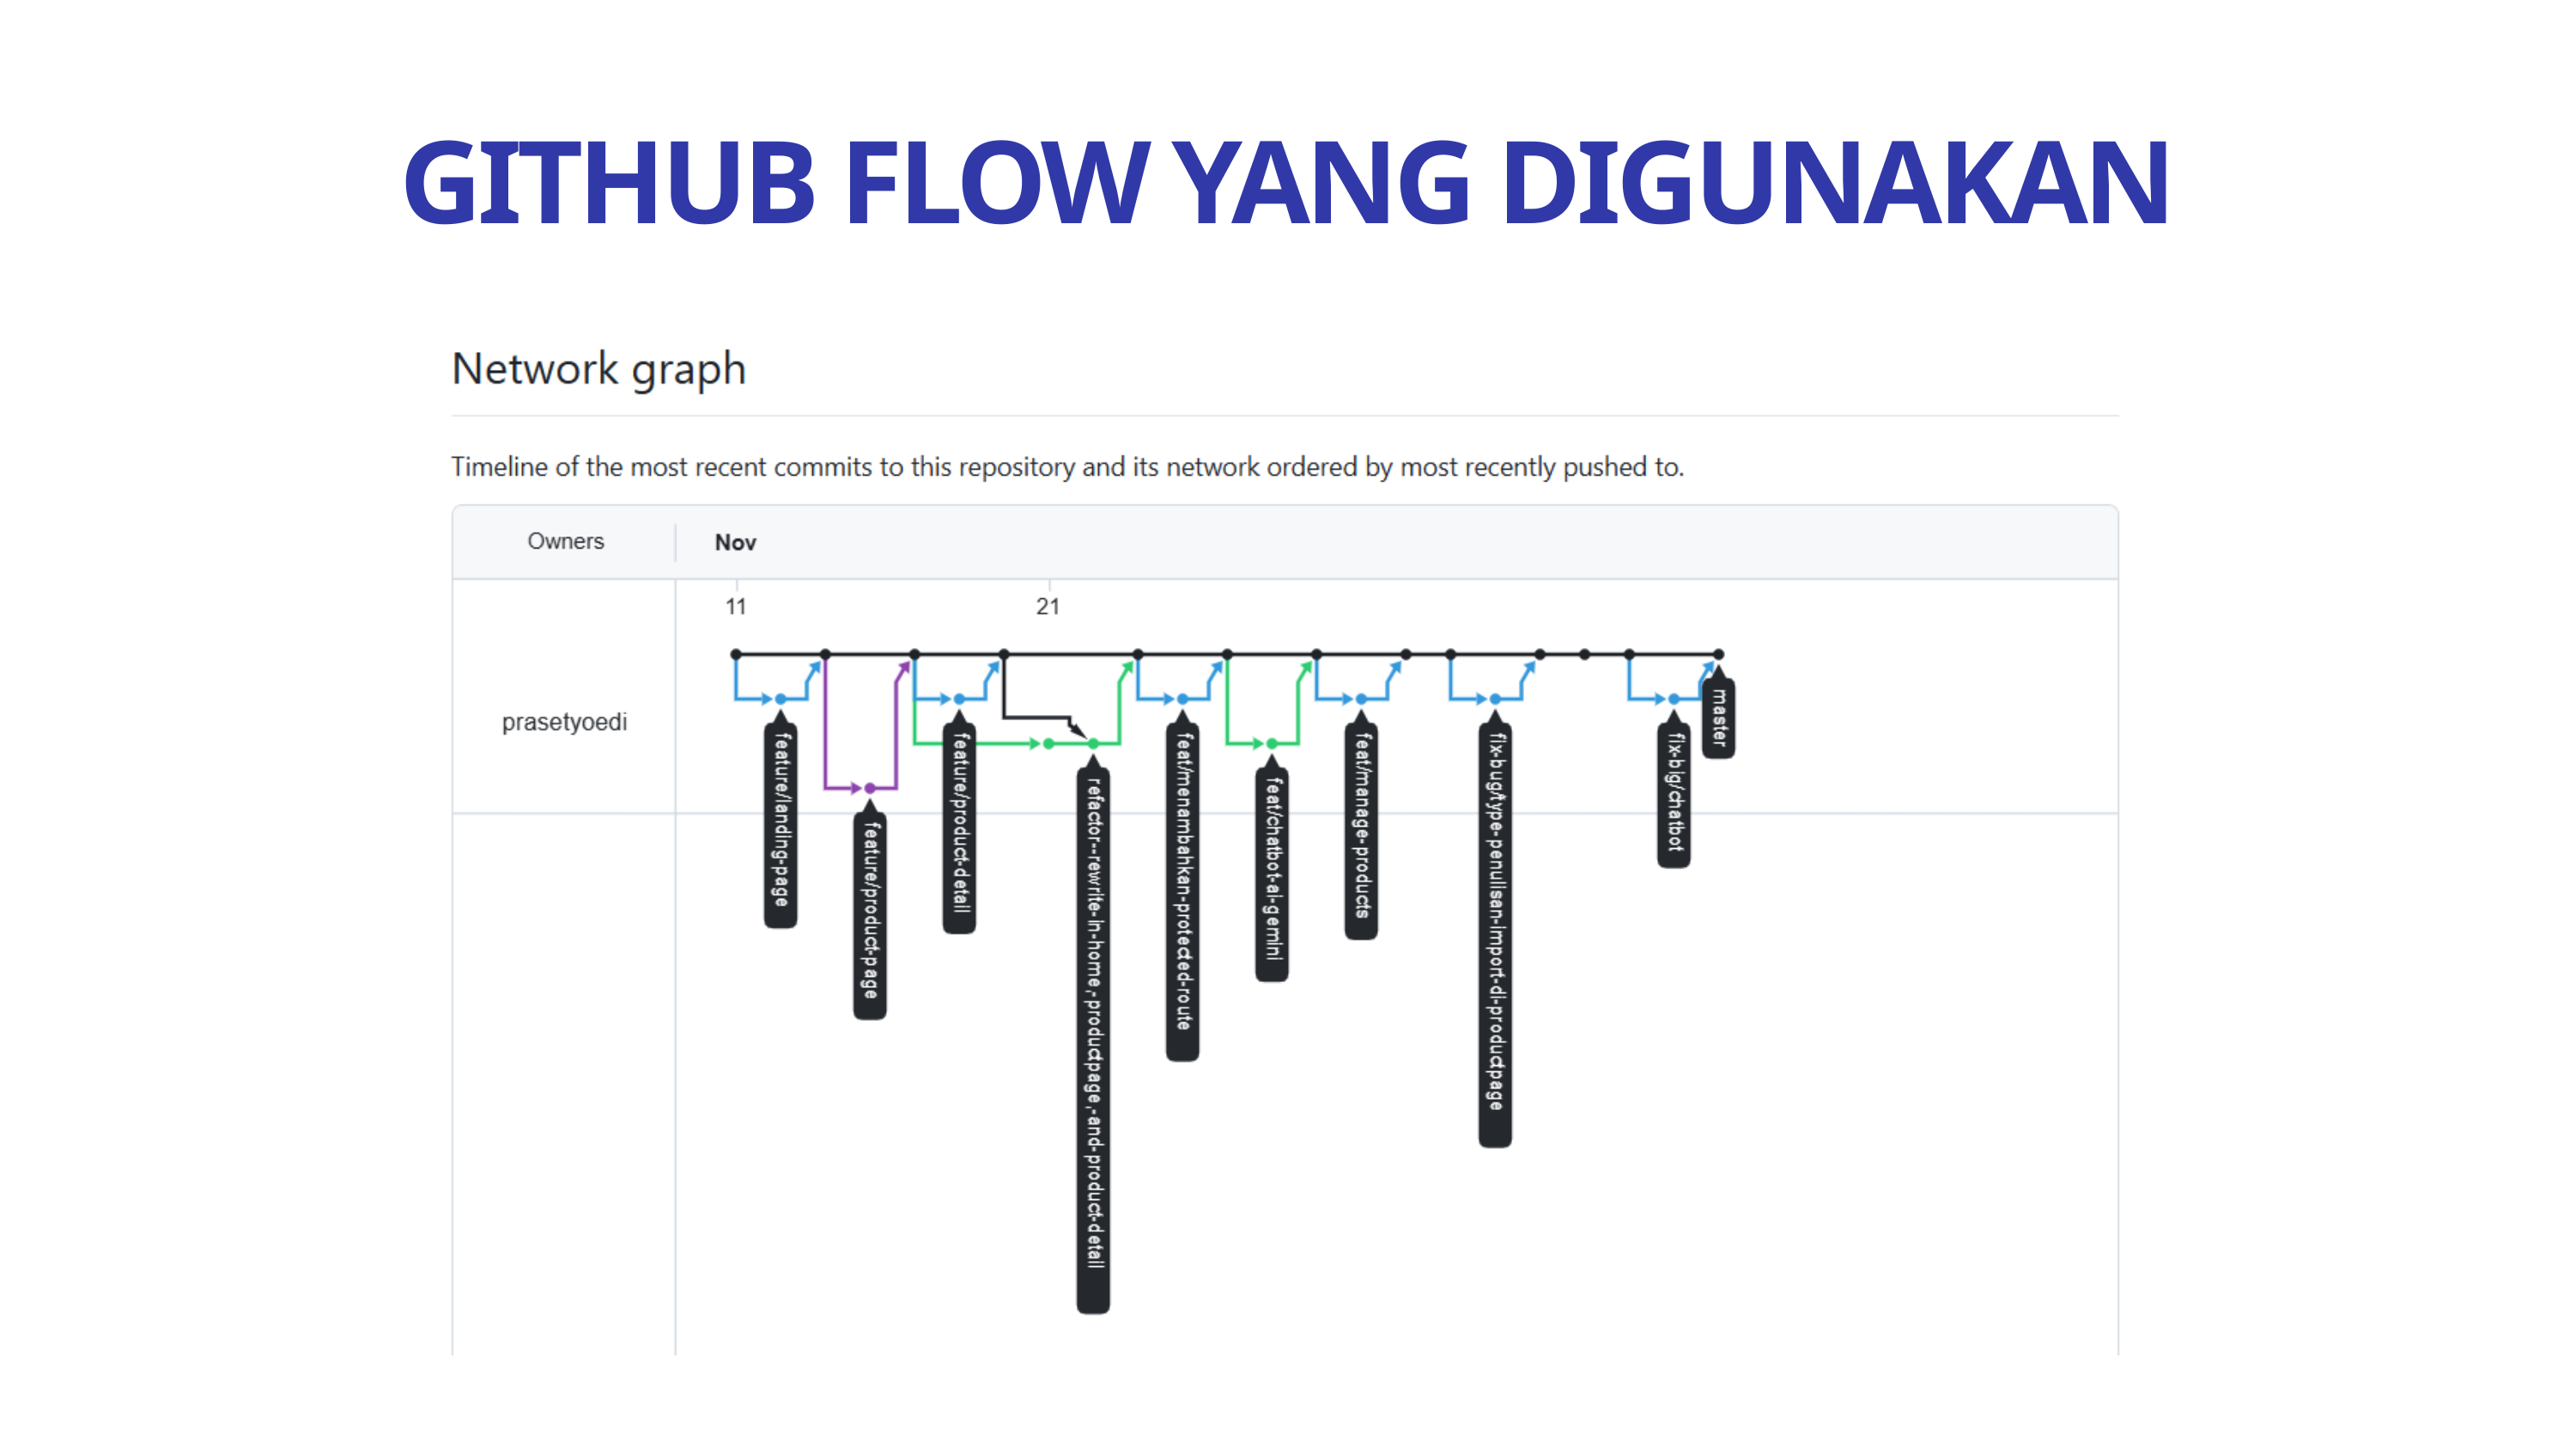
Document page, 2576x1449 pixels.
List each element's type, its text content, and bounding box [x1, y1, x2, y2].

text_box GITHUB FLOW YANG DIGUNAKAN [108, 131, 2468, 247]
text_box [443, 324, 2133, 1355]
